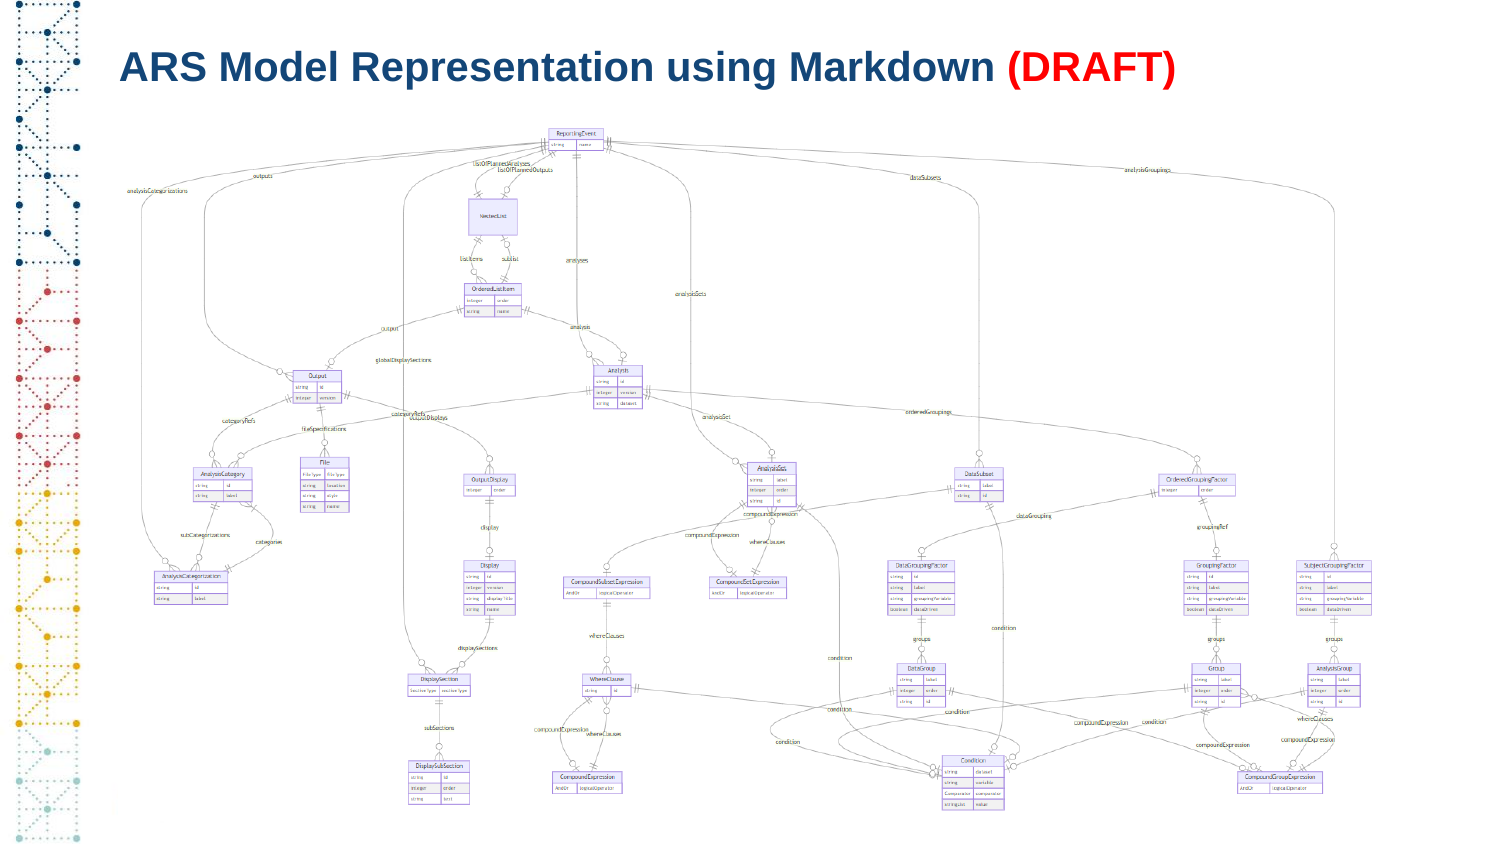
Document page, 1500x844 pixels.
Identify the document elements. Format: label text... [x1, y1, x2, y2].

title ARS Model Representation using Markdown (DRAFT) [118, 10, 1413, 125]
picture [0, 0, 1500, 844]
